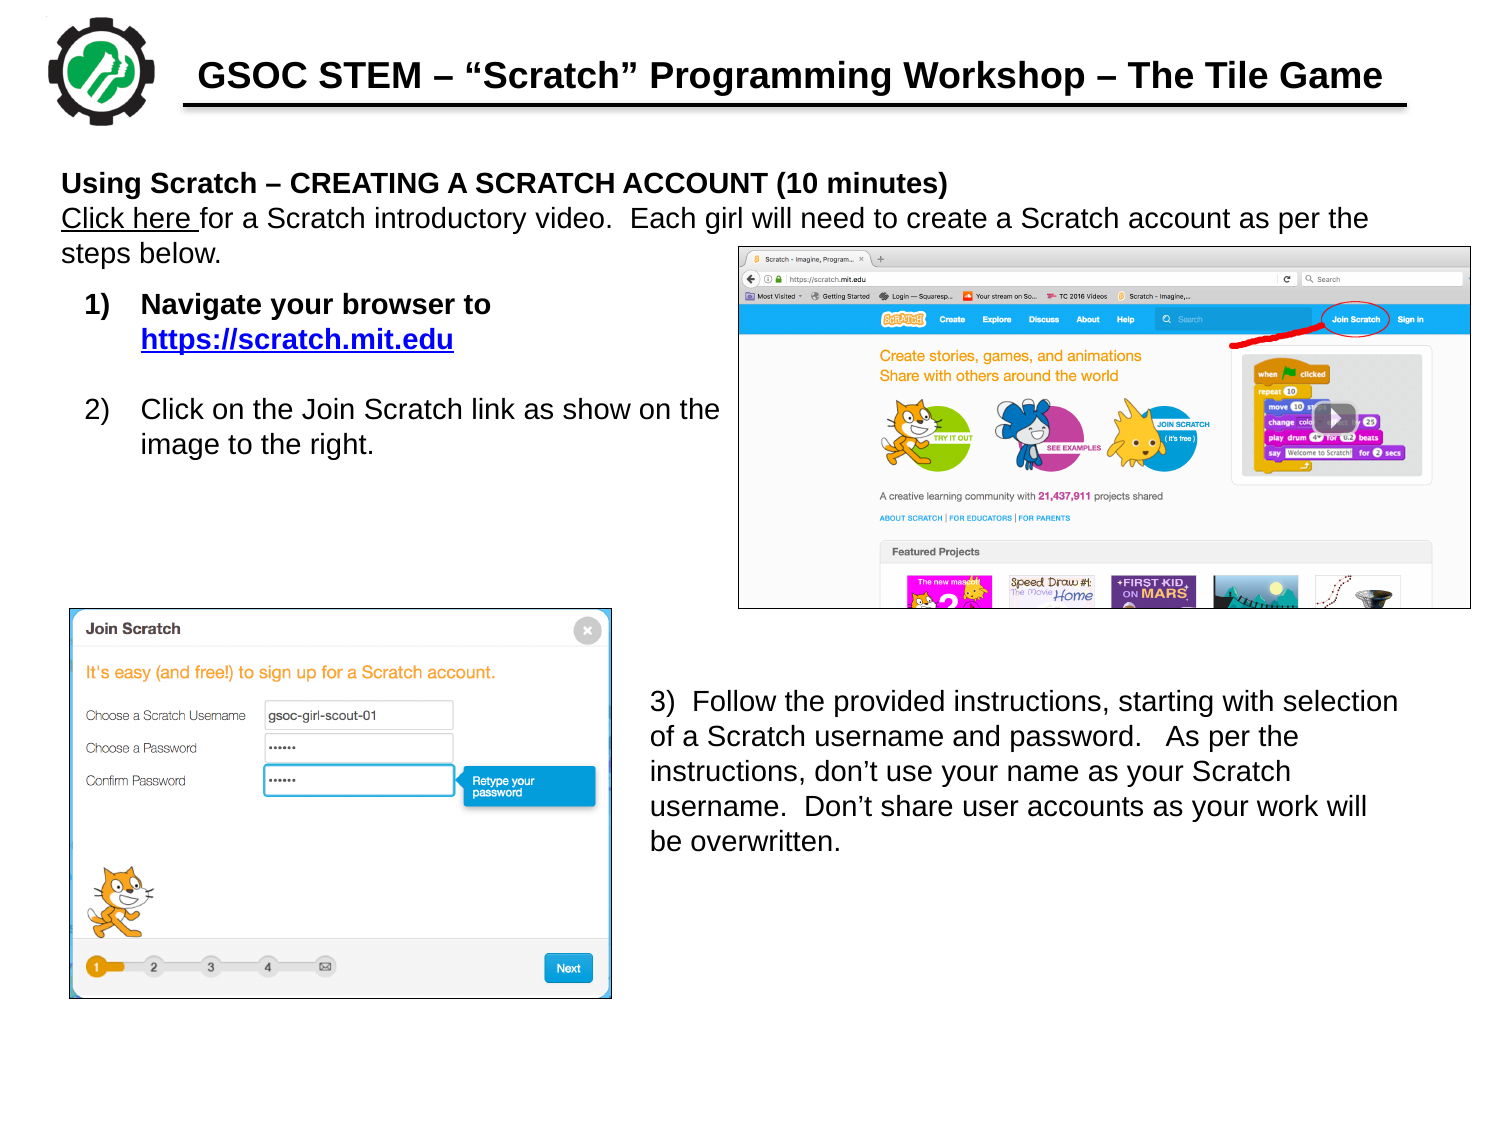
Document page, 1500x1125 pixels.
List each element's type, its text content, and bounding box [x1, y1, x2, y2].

picture [1334, 317, 1348, 322]
text_box 3) Follow the provided instructions, starting with selection of a Scratch username and password. As per the instructions, don’t use your name as your Scratch username. Don’t share user accounts as your work will be overwritten. [635, 674, 1423, 865]
picture [1399, 317, 1414, 323]
text_box Using Scratch – CREATING A SCRATCH ACCOUNT (10 minutes) Click here for a Scratch introductory video. Each girl will need to create a Scratch account as per the steps below. [46, 157, 1408, 277]
picture [882, 311, 926, 327]
picture [1078, 317, 1088, 322]
picture [983, 317, 1011, 322]
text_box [46, 16, 1455, 127]
picture [1352, 317, 1380, 322]
picture [1122, 317, 1134, 323]
text_box Navigate your browser to https://scratch.mit.edu Click on the Join Scratch link as show on the image to the right. [69, 278, 732, 468]
picture [942, 318, 964, 322]
picture [69, 608, 613, 999]
picture [1034, 318, 1058, 322]
picture [737, 246, 1471, 610]
